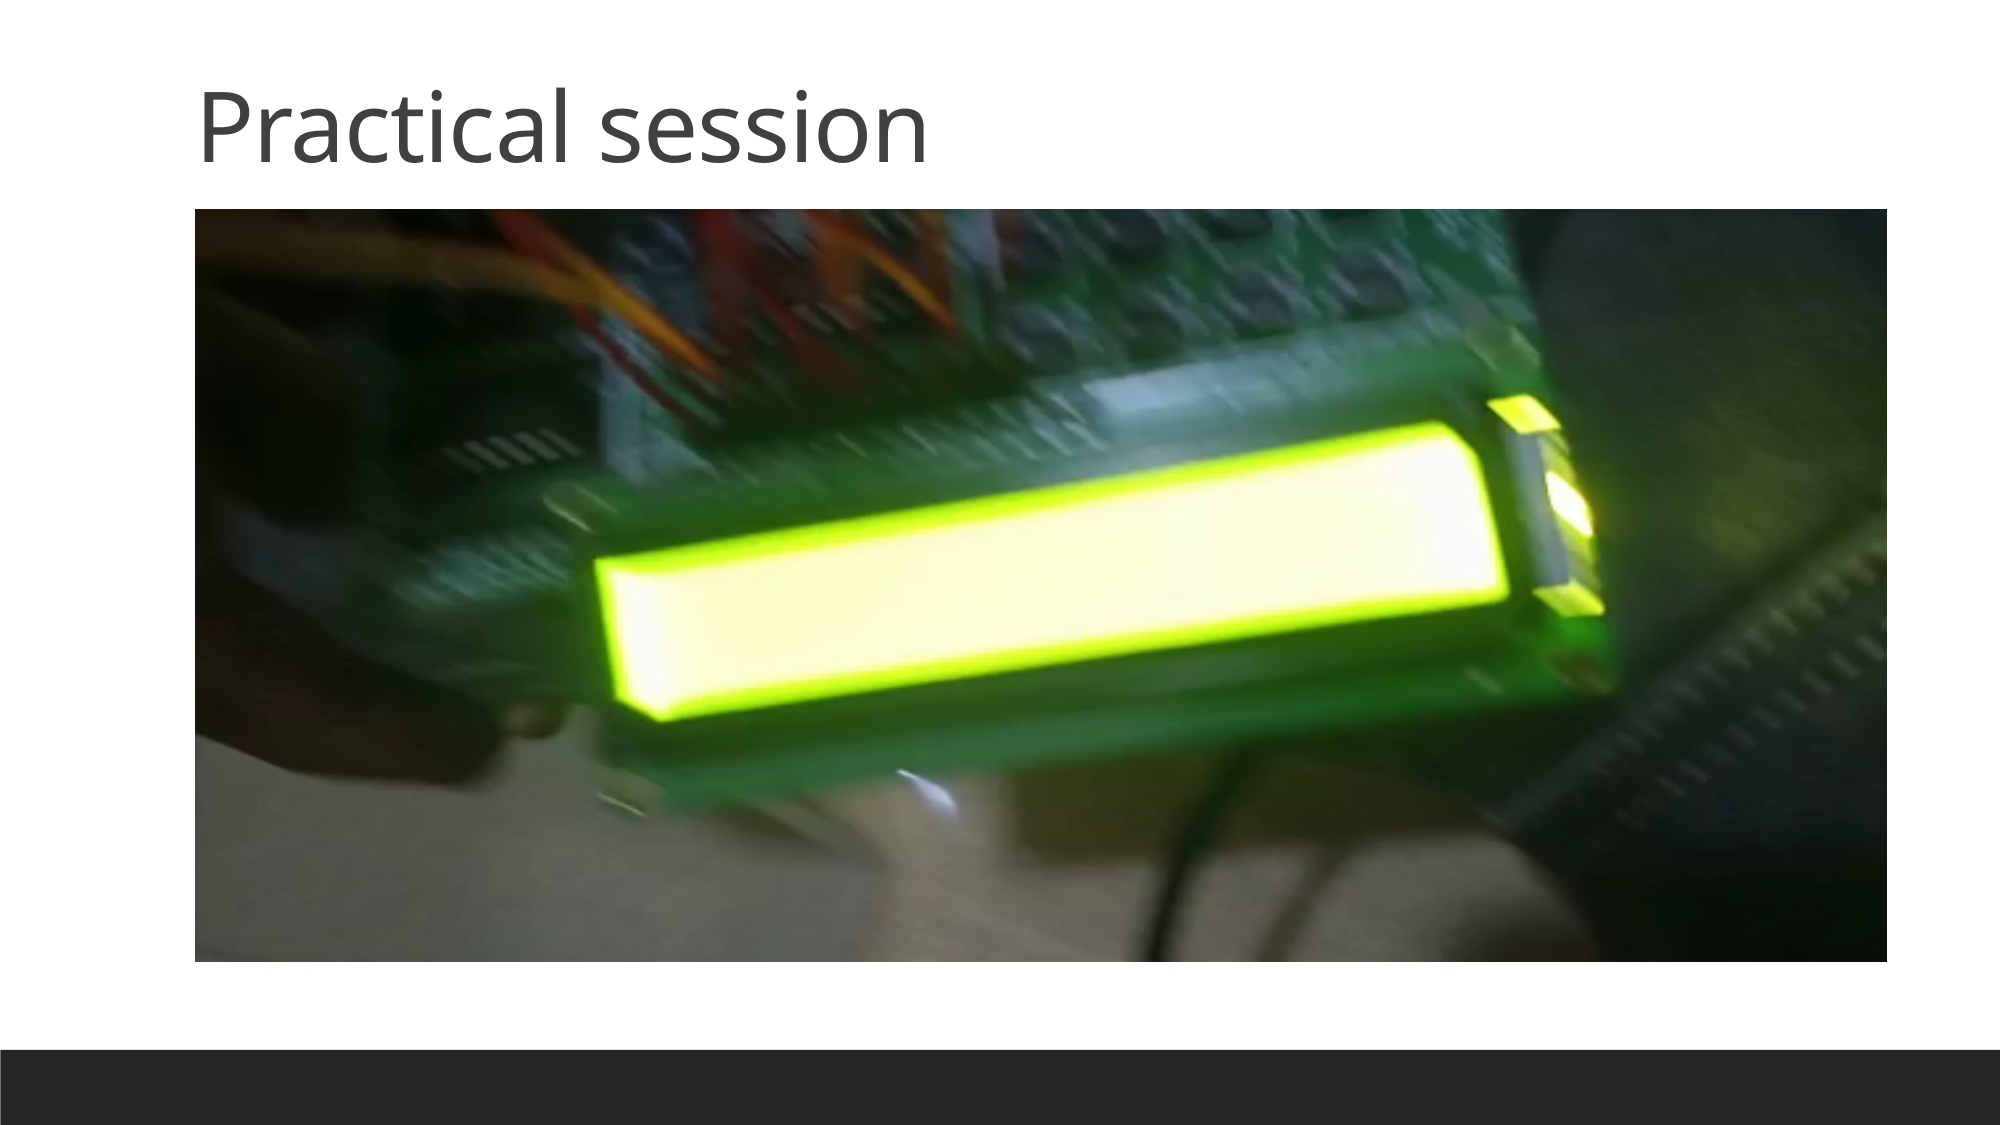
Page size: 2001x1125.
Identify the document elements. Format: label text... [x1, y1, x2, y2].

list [194, 208, 1888, 964]
title Practical session [180, 47, 1830, 192]
